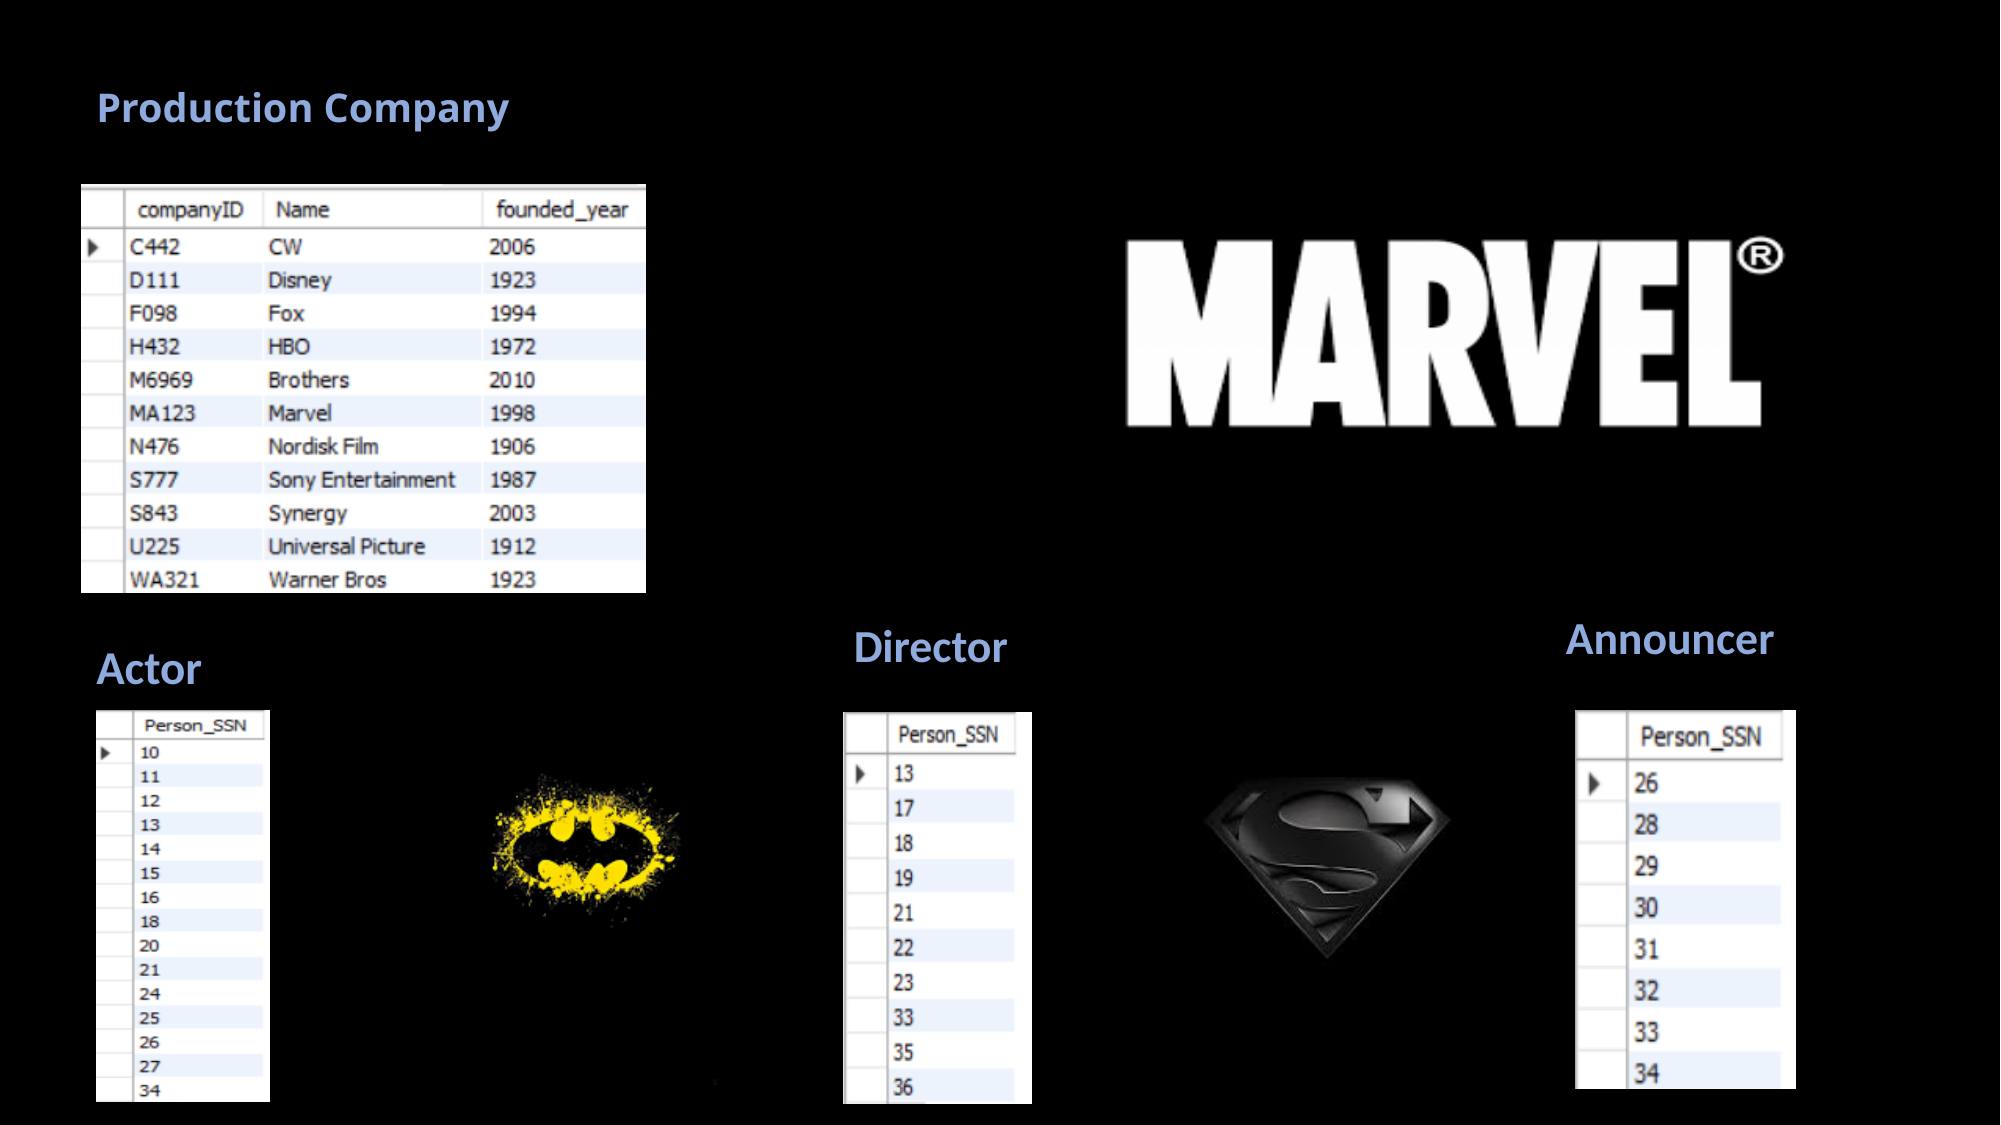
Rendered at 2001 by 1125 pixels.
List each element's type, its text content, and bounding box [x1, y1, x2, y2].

text_box Announcer [1514, 599, 1827, 673]
picture [1575, 710, 1796, 1089]
picture [1120, 715, 1543, 1008]
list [96, 710, 270, 1102]
picture [1095, 167, 1817, 496]
text_box Director [829, 599, 1032, 689]
picture [842, 712, 1032, 1104]
list Actor [81, 636, 255, 702]
list Production Company [81, 54, 594, 139]
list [81, 184, 646, 593]
picture [457, 619, 720, 1089]
